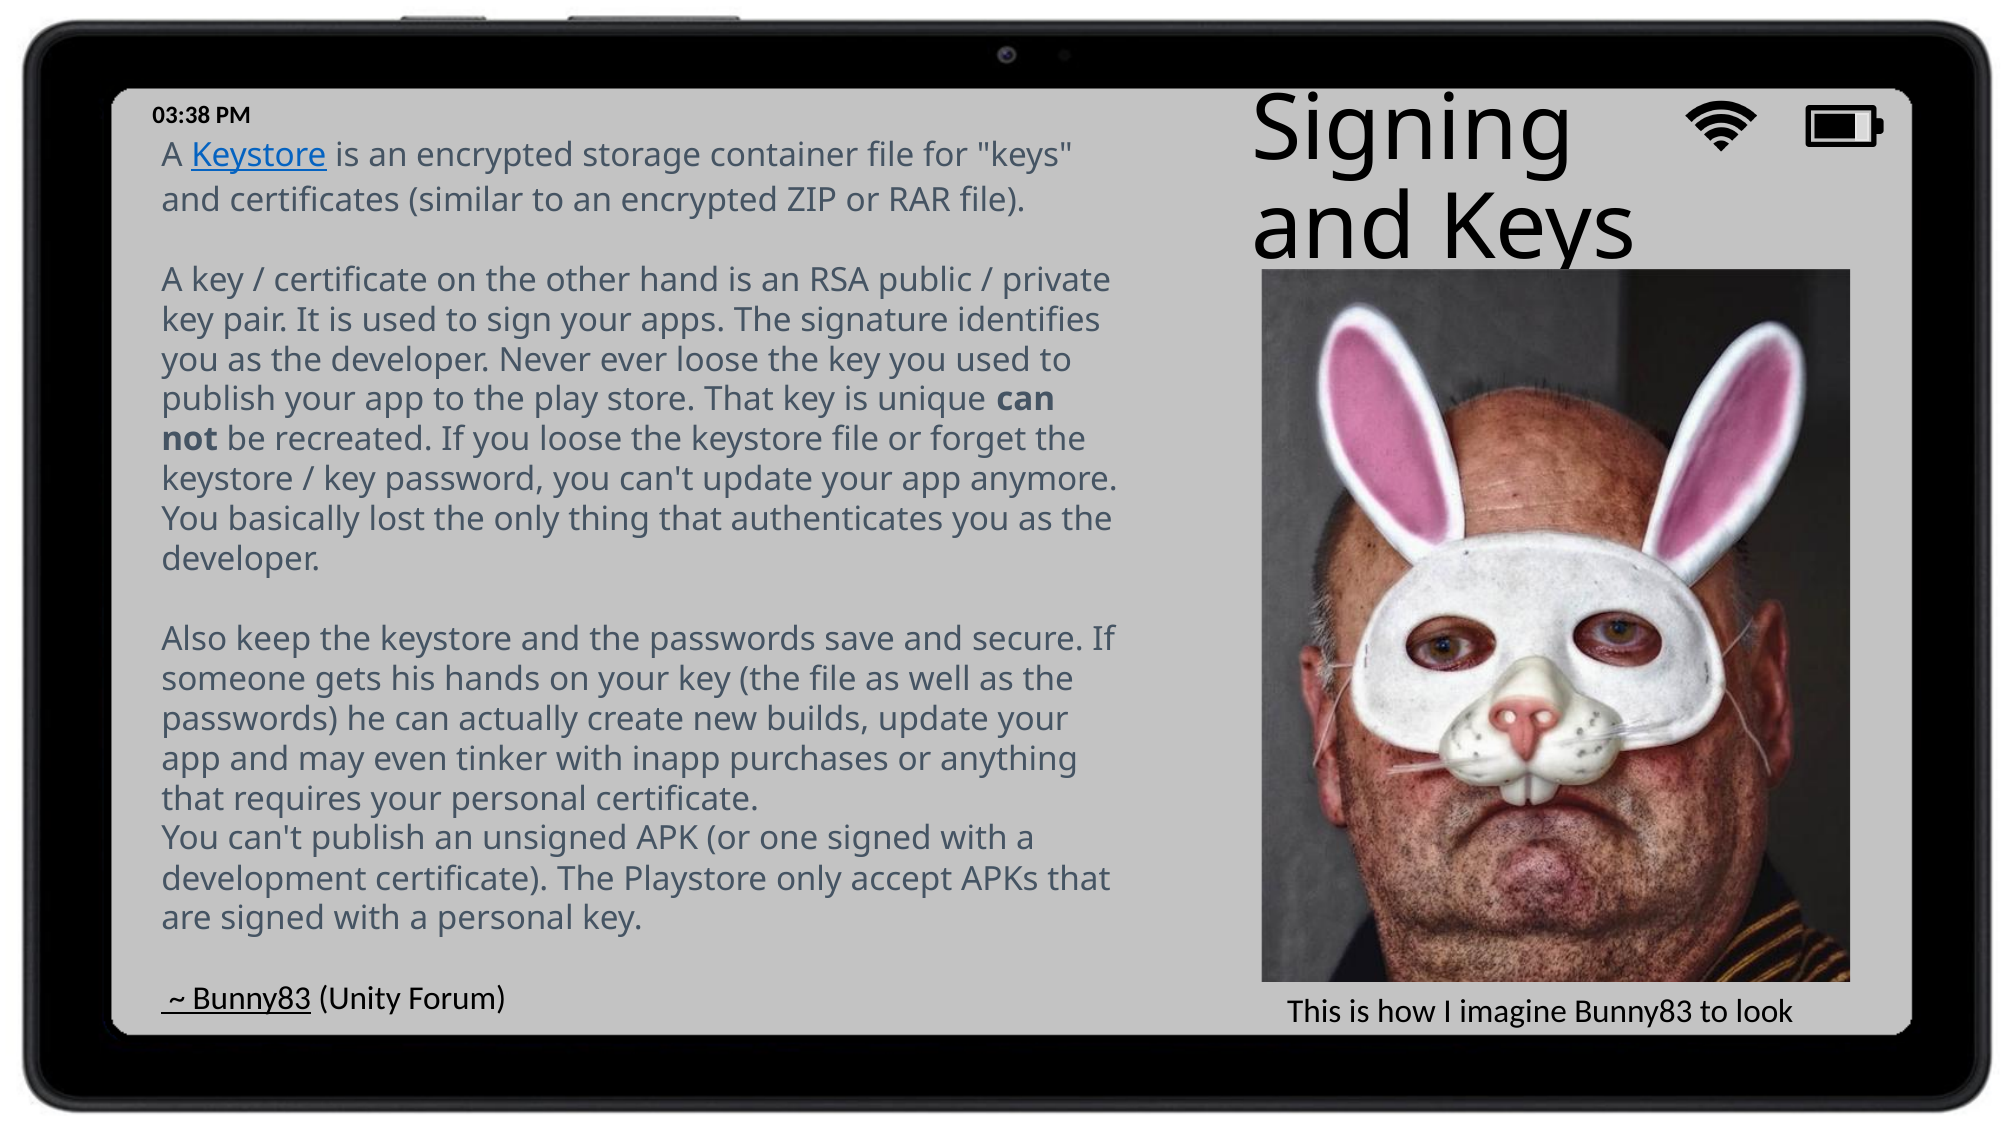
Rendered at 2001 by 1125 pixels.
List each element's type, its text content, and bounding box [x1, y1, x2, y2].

text_box This is how I imagine Bunny83 to look [1272, 981, 1875, 1037]
picture [0, 0, 2001, 1125]
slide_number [137, 84, 588, 144]
text_box A Keystore is an encrypted storage container file for "keys" and certificates (similar to an encrypted ZIP or RAR file). A key / certificate on the other hand is an RSA public / private key pair. It is used to sign your apps. The signature identifies you as the developer. Never ever loose the key you used to publish your app to the play store. That key is unique can not be recreated. If you loose the keystore file or forget the keystore / key password, you can't update your app anymore. You basically lost the only thing that authenticates you as the developer. Also keep the keystore and the passwords save and secure. If someone gets his hands on your key (the file as well as the passwords) he can actually create new builds, update your app and may even tinker with inapp purchases or anything that requires your personal certificate. You can't publish an unsigned APK (or one signed with a development certificate). The Playstore only accept APKs that are signed with a personal key. ~ Bunny83 (Unity Forum) [146, 125, 1147, 1024]
text_box [1855, 113, 1869, 141]
title Signing and Keys [1236, 70, 1732, 289]
